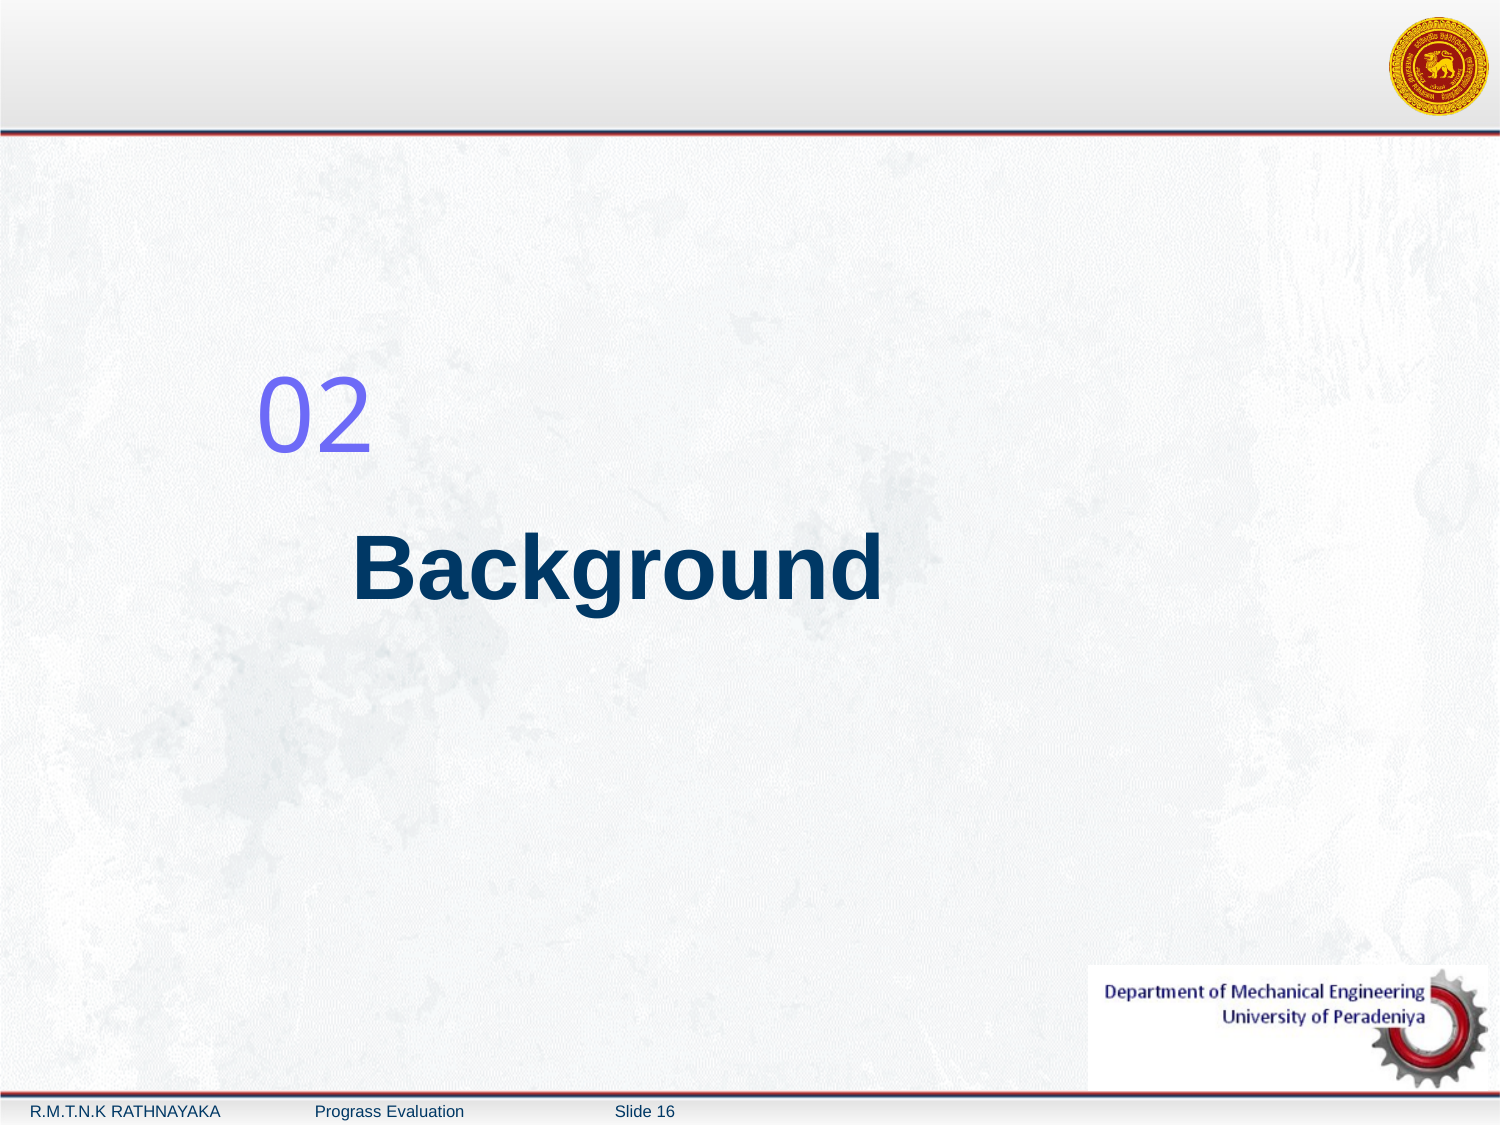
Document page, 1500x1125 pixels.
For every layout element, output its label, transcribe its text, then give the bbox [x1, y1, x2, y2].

picture [0, 0, 1500, 1125]
title Background [336, 525, 1500, 600]
text_box 02 [240, 314, 575, 491]
